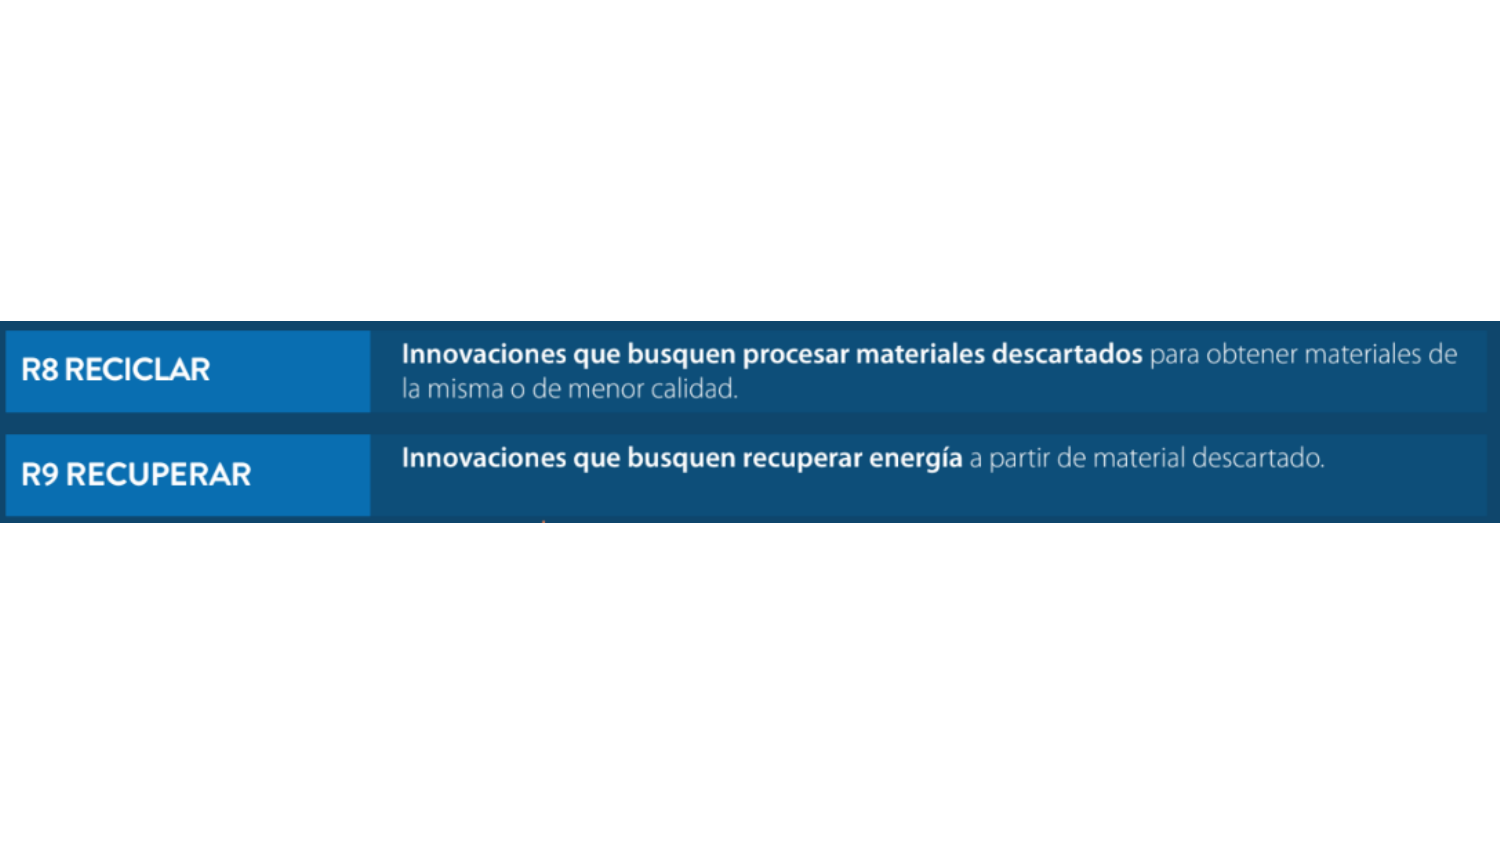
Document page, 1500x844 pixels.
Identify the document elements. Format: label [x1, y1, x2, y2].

picture [0, 320, 1500, 523]
